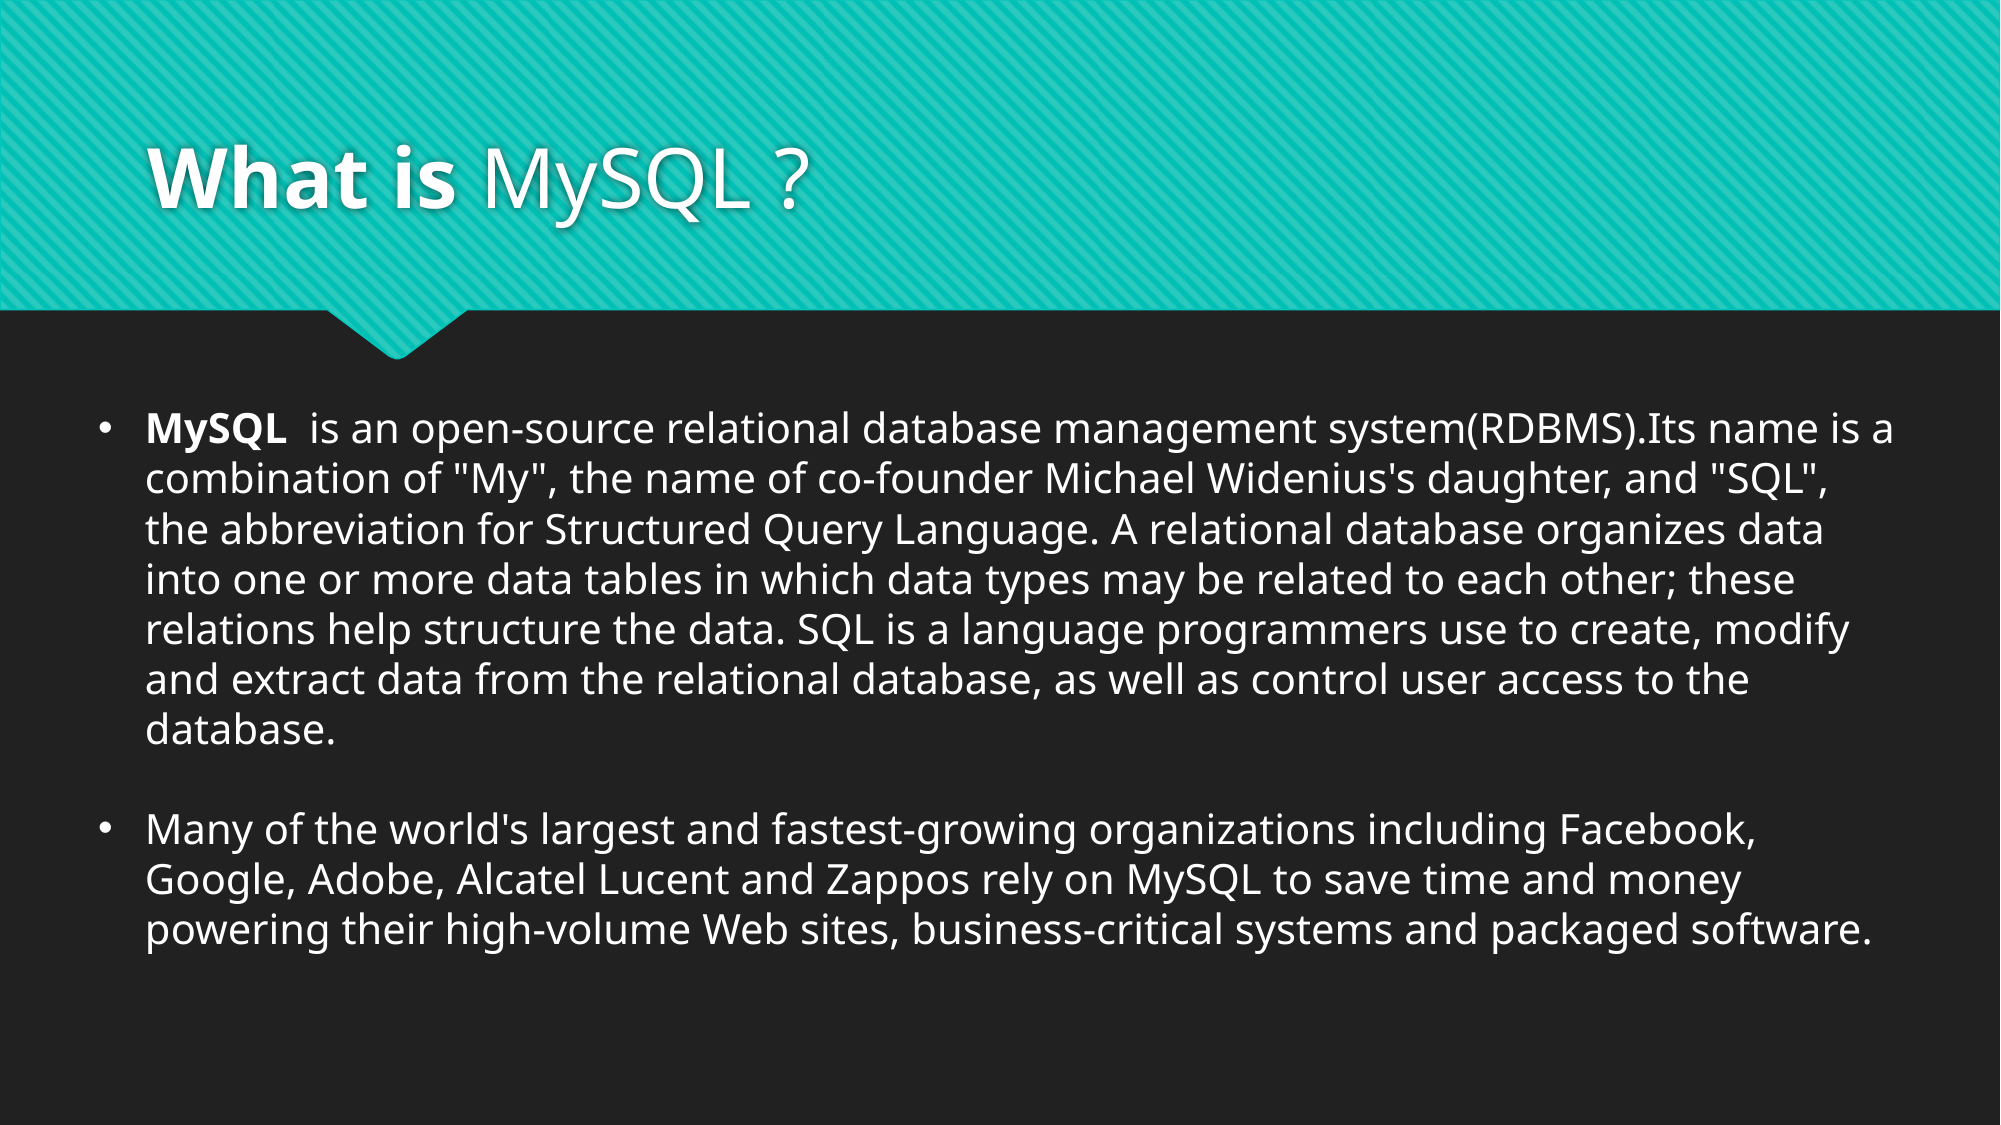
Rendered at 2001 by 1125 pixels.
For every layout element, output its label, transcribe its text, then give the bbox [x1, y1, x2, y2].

text_box MySQL is an open-source relational database management system(RDBMS).Its name is a combination of "My", the name of co-founder Michael Widenius's daughter, and "SQL", the abbreviation for Structured Query Language. A relational database organizes data into one or more data tables in which data types may be related to each other; these relations help structure the data. SQL is a language programmers use to create, modify and extract data from the relational database, as well as control user access to the database. Many of the world's largest and fastest-growing organizations including Facebook, Google, Adobe, Alcatel Lucent and Zappos rely on MySQL to save time and money powering their high-volume Web sites, business-critical systems and packaged software. [83, 394, 1917, 961]
title What is MySQL ? [132, 73, 1868, 233]
